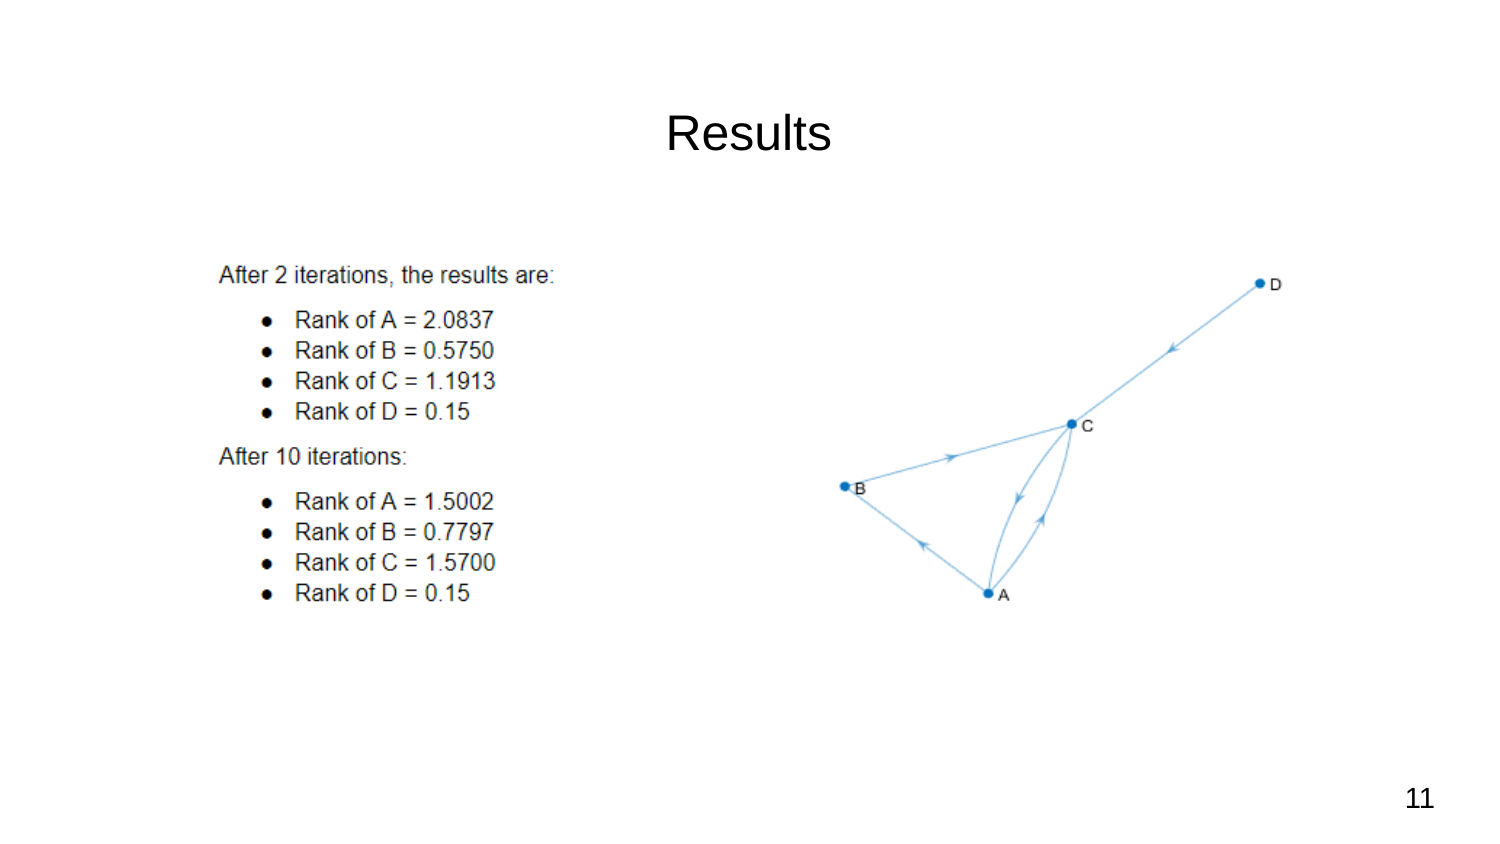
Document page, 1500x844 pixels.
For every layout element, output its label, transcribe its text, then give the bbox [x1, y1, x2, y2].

picture [166, 218, 1327, 643]
text_box Results [650, 85, 849, 180]
slide_number ‹#› [1389, 764, 1480, 830]
